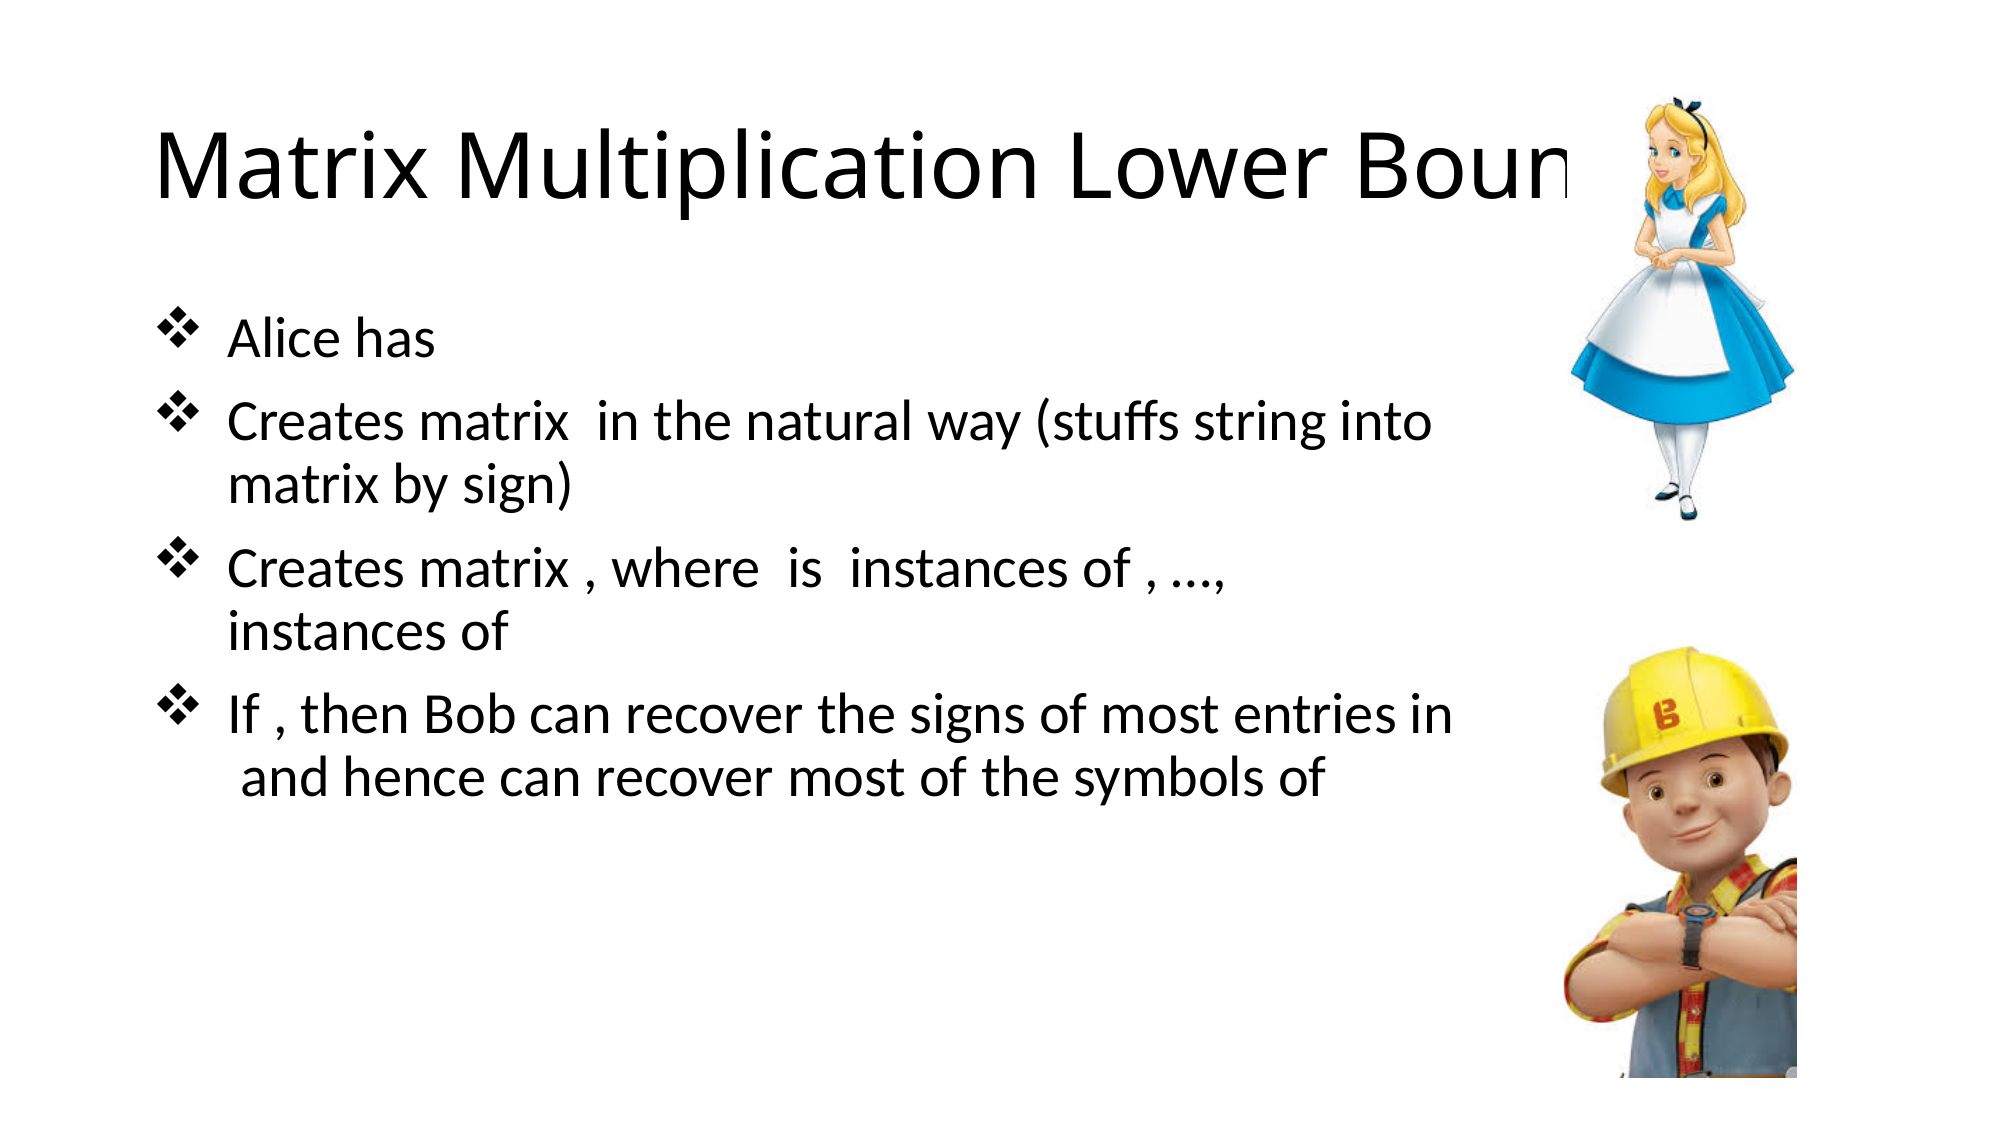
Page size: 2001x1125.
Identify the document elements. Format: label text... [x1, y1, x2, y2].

picture [1563, 646, 1797, 1079]
title Matrix Multiplication Lower Bounds [137, 59, 1863, 278]
picture [1567, 95, 1797, 526]
